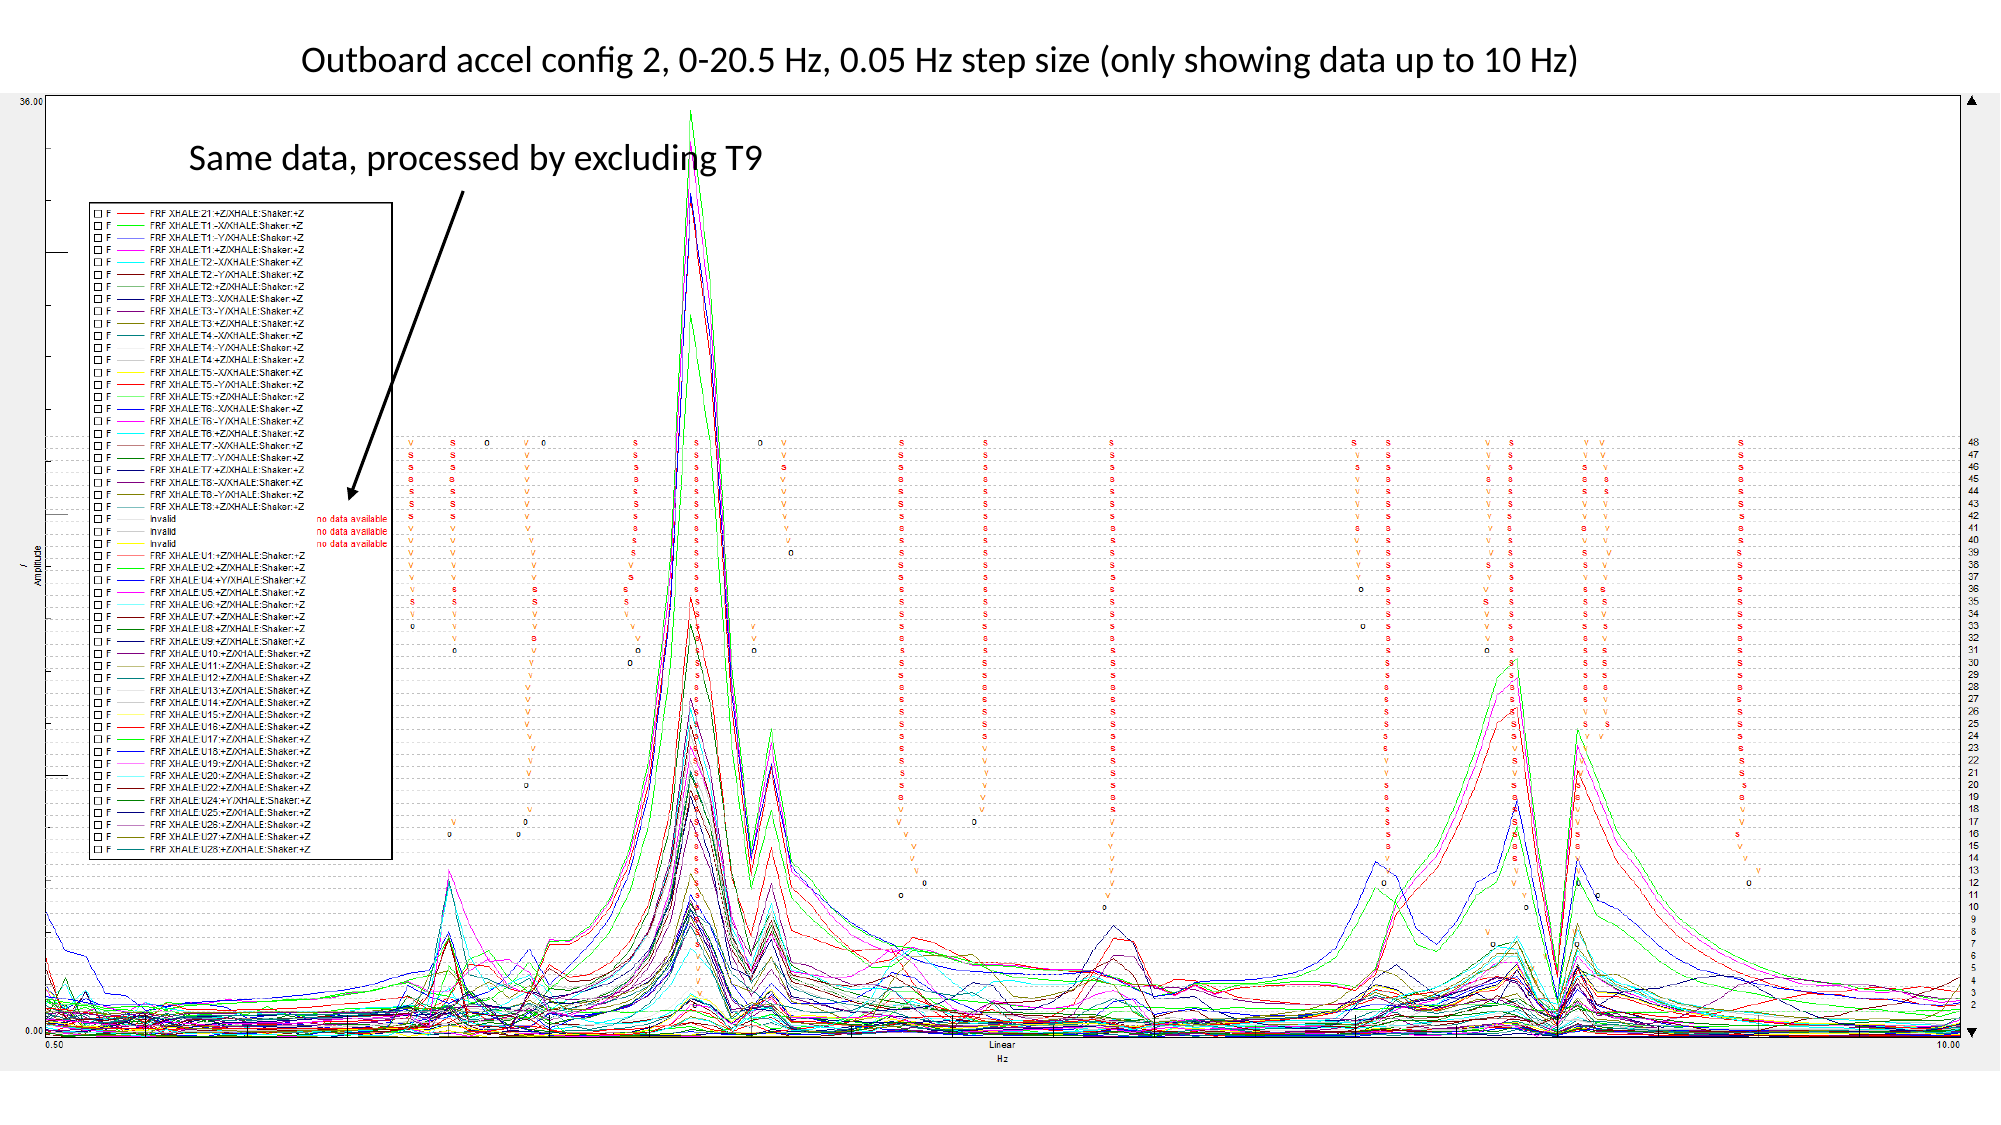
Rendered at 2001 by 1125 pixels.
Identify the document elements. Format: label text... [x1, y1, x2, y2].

text_box Outboard accel config 2, 0-20.5 Hz, 0.05 Hz step size (only showing data up to 10 Hz) [286, 27, 1733, 88]
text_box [348, 190, 464, 501]
picture [0, 93, 2000, 1071]
